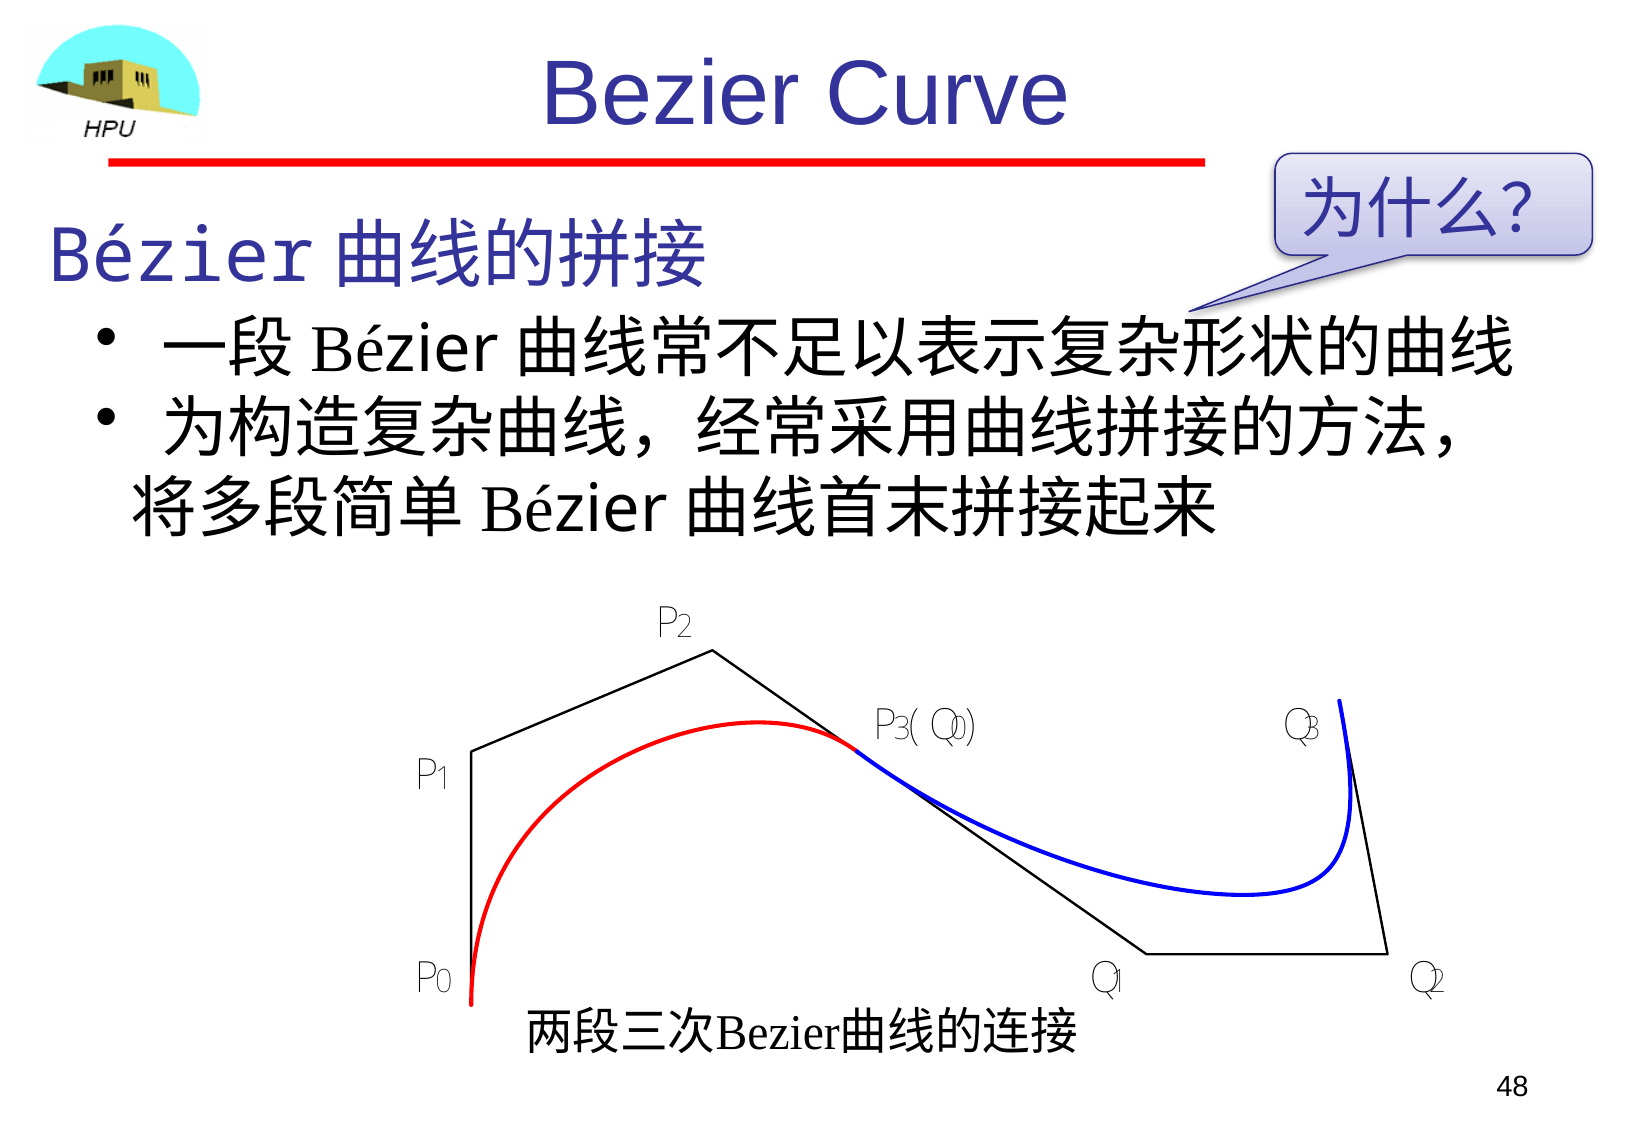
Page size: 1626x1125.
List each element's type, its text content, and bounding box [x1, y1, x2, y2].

text_box 为什么？ [1188, 152, 1594, 313]
title Bézier曲线的拼接 [32, 169, 1293, 334]
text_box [387, 592, 1472, 1070]
text_box 一段Bézier曲线常不足以表示复杂形状的曲线 为构造复杂曲线，经常采用曲线拼接的方法，将多段简单Bézier曲线首末拼接起来 [80, 297, 1575, 673]
text_box Bezier Curve [27, 12, 1585, 163]
title Bézier曲线的拼接 [1285, 265, 1495, 297]
slide_number 48 [1164, 1059, 1544, 1113]
